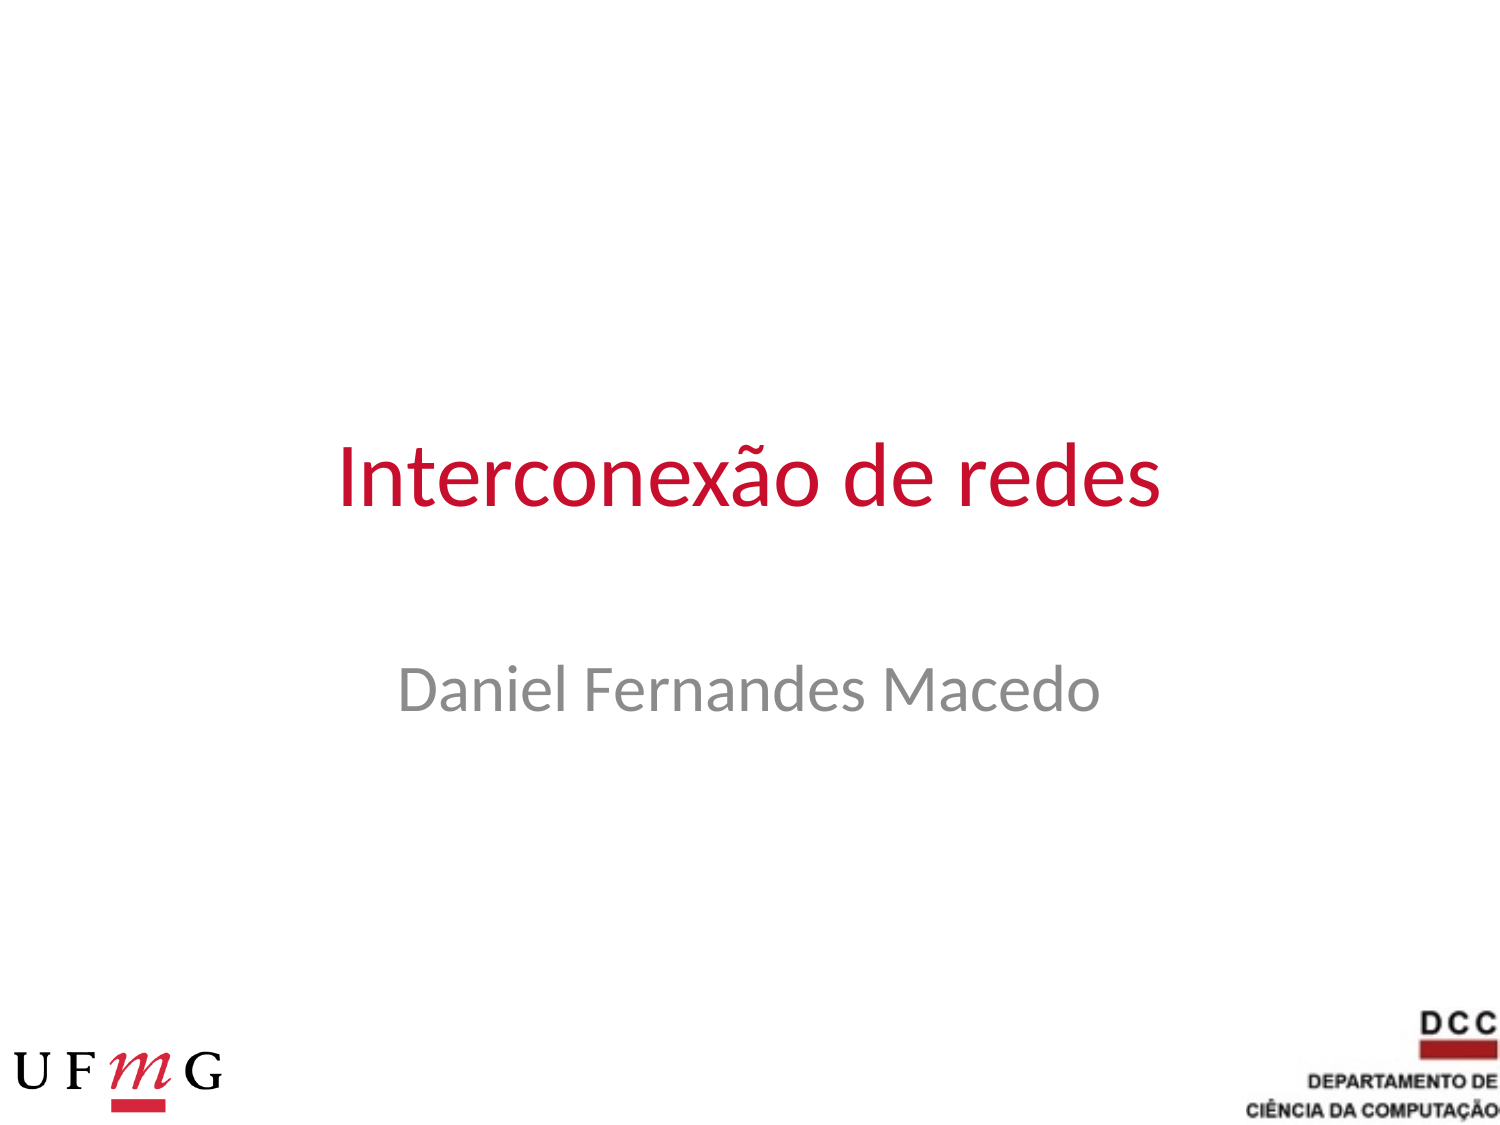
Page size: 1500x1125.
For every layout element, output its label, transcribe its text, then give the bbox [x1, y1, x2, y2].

picture [1246, 1007, 1500, 1125]
picture [5, 1034, 231, 1123]
title Interconexão de redes [112, 349, 1388, 591]
subtitle Daniel Fernandes Macedo [225, 637, 1275, 925]
